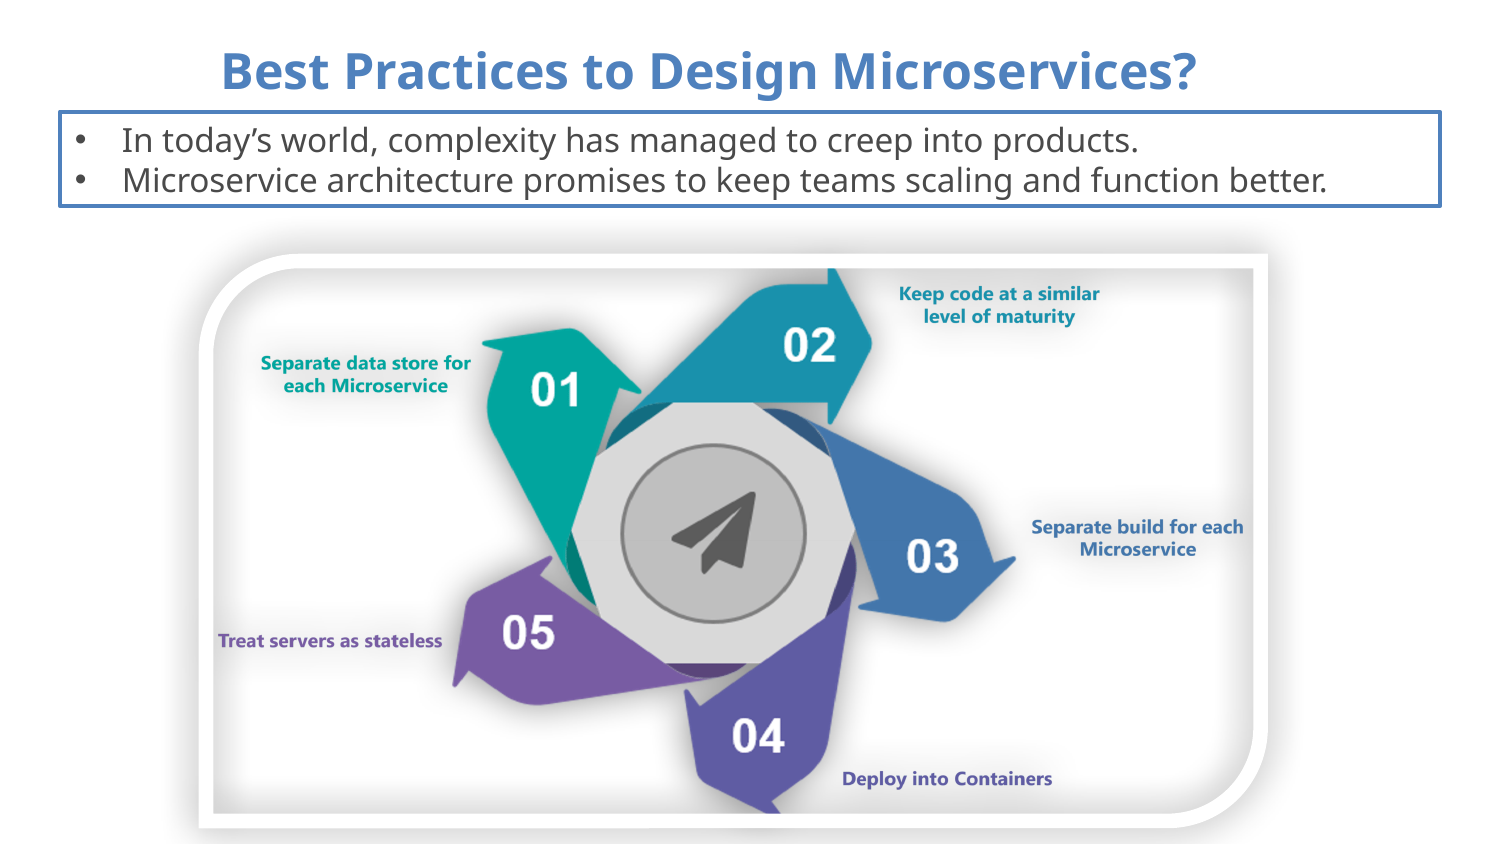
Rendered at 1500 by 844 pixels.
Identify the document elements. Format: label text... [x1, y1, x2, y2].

text_box In today’s world, complexity has managed to creep into products. Microservice architecture promises to keep teams scaling and function better. [58, 110, 1442, 208]
text_box Best Practices to Design Microservices? [205, 32, 1232, 108]
picture [205, 260, 1261, 822]
